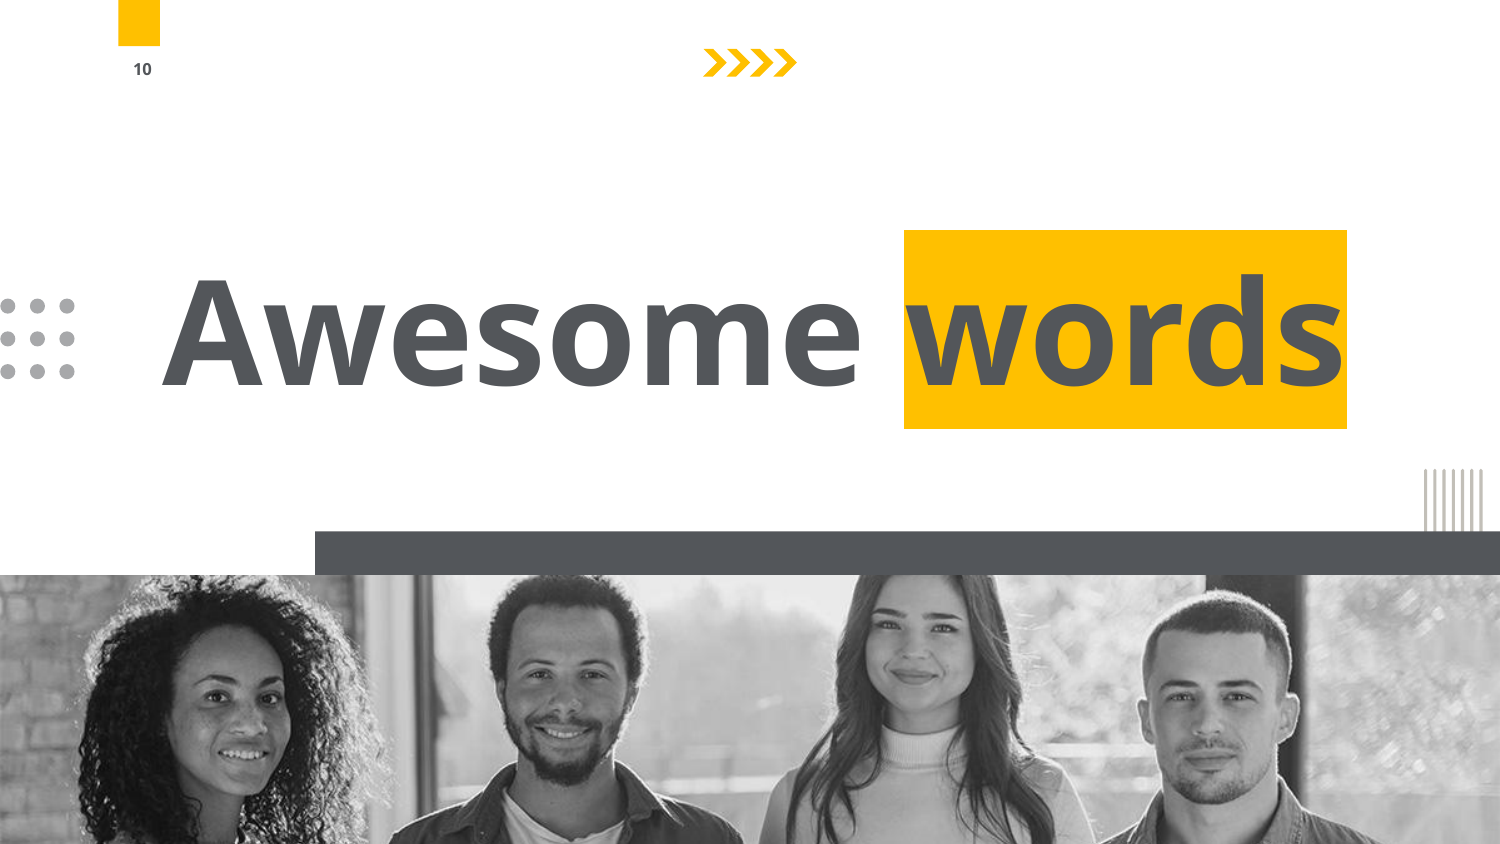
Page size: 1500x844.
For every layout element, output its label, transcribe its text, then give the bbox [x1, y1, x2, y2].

slide_number ‹#› [118, 44, 174, 80]
text_box [315, 531, 1500, 574]
title Awesome words [114, 249, 1396, 406]
picture [0, 574, 1500, 844]
